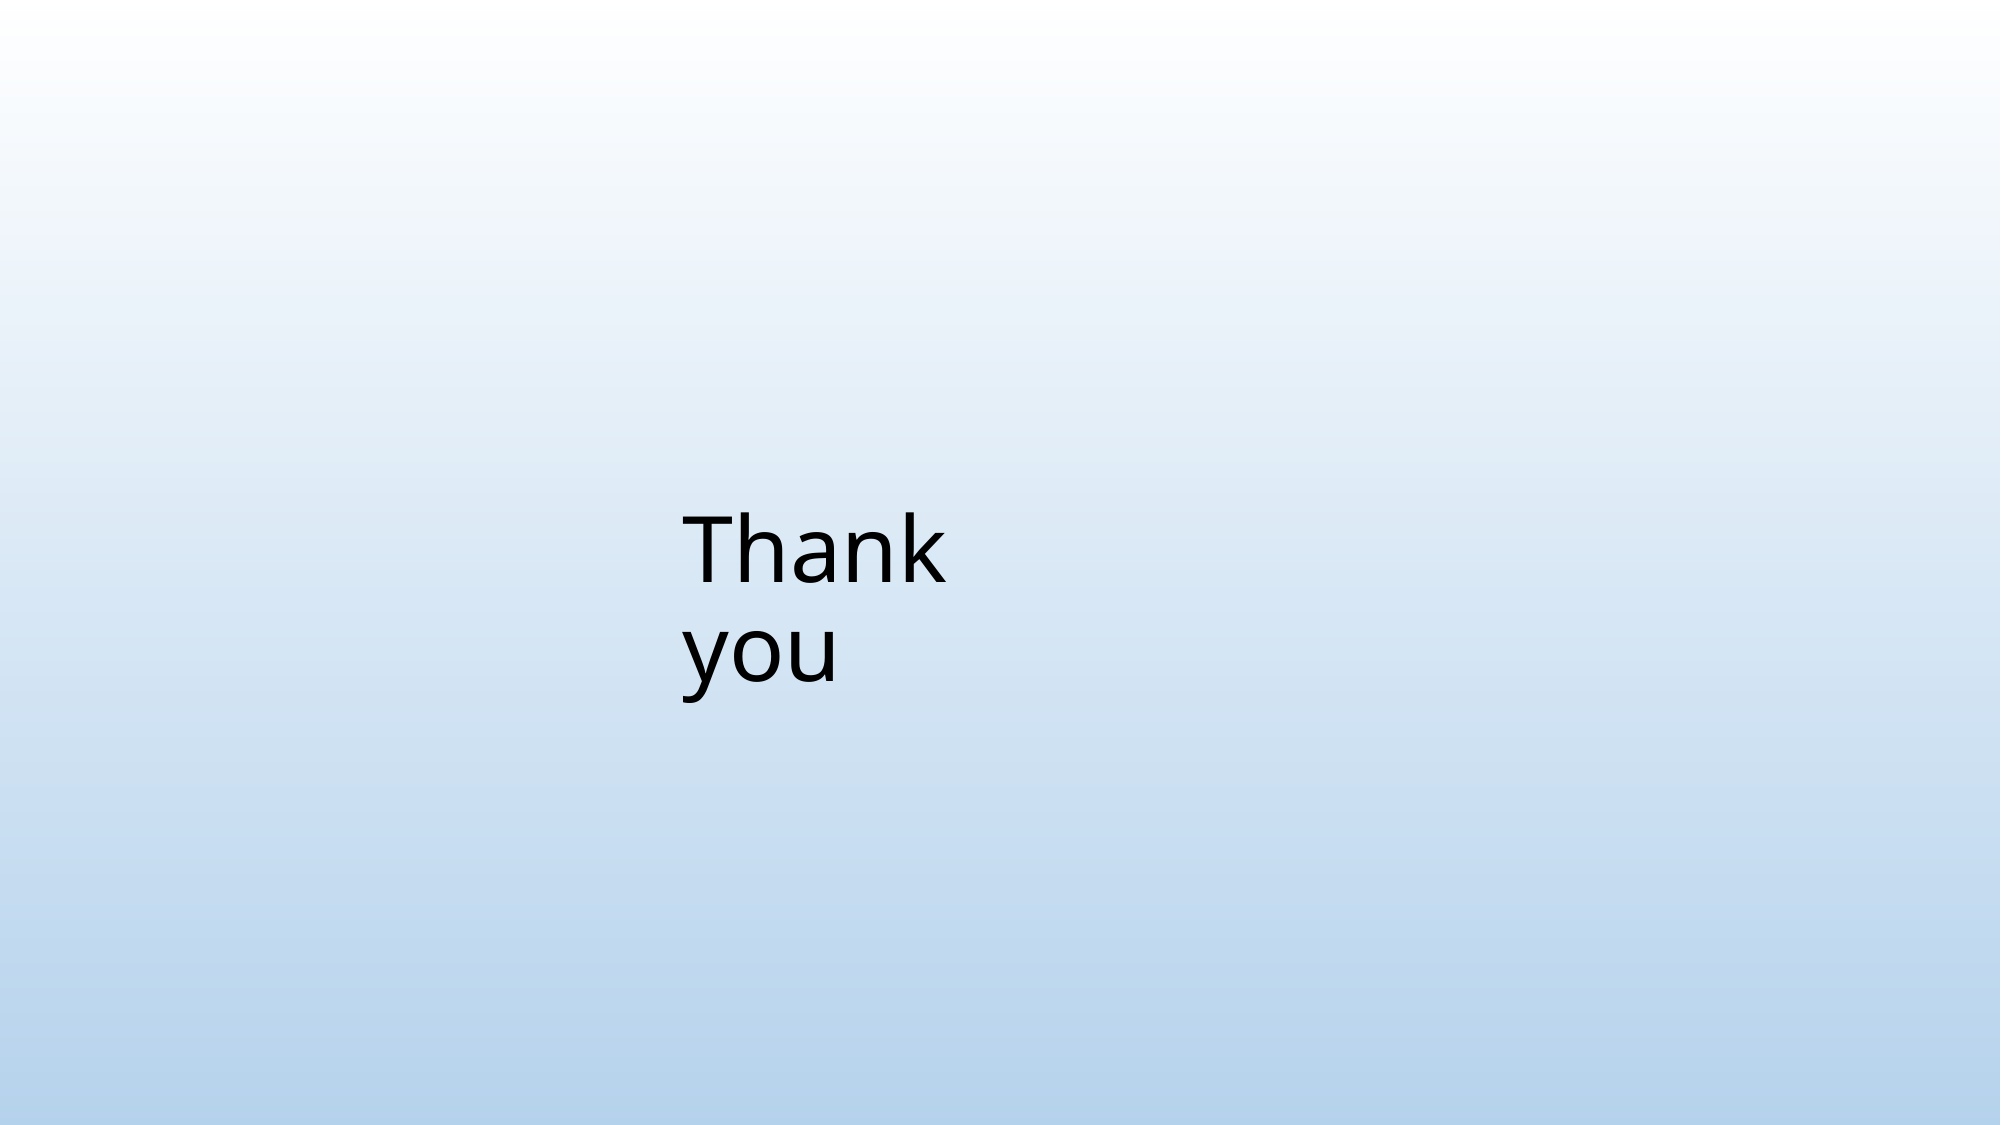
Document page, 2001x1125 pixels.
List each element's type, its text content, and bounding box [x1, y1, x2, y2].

title Thank you [667, 493, 1096, 711]
